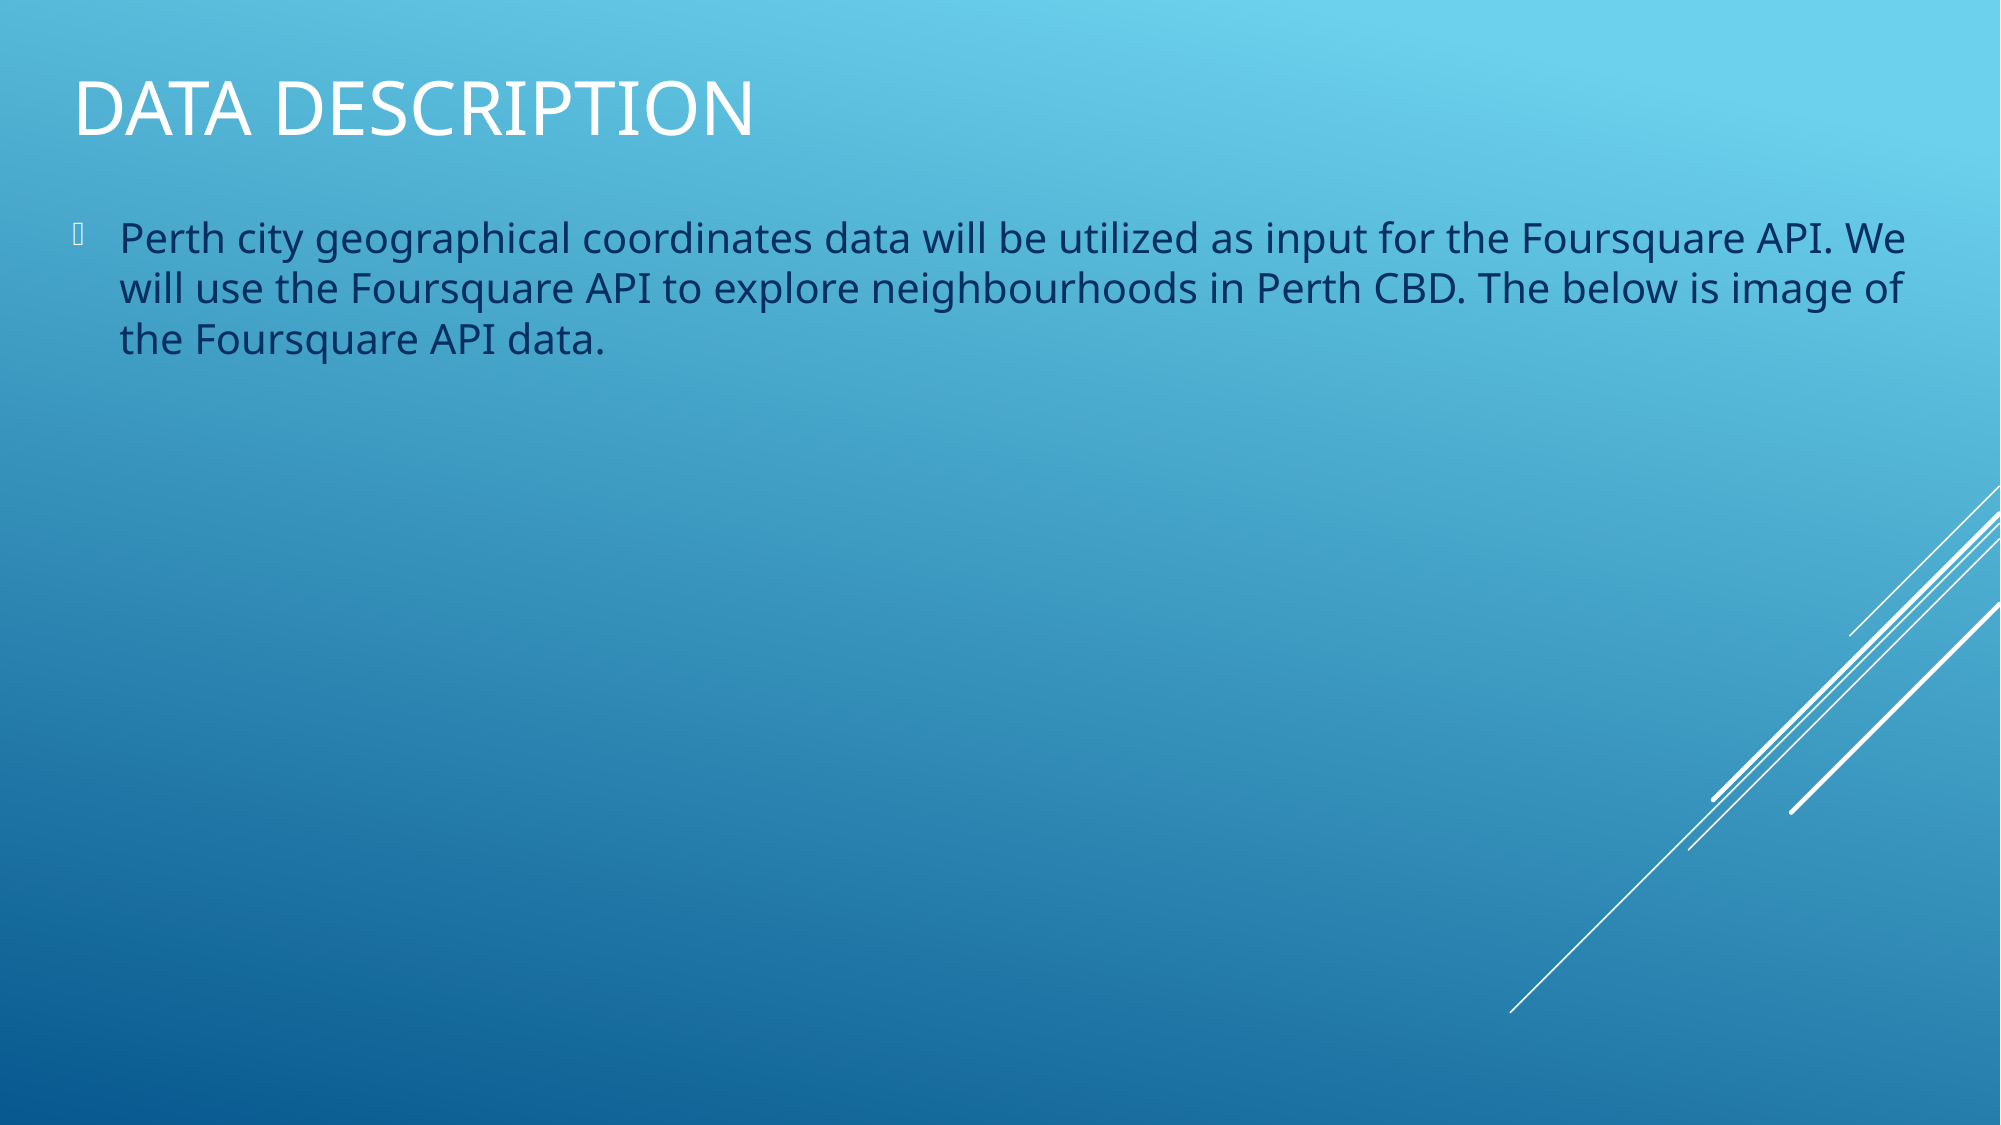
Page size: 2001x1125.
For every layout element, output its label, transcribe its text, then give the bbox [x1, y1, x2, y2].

list Perth city geographical coordinates data will be utilized as input for the Foursquare API. We will use the Foursquare API to explore neighbourhoods in Perth CBD. The below is image of the Foursquare API data. [57, 204, 1950, 1033]
title Data Description [57, 39, 1458, 172]
